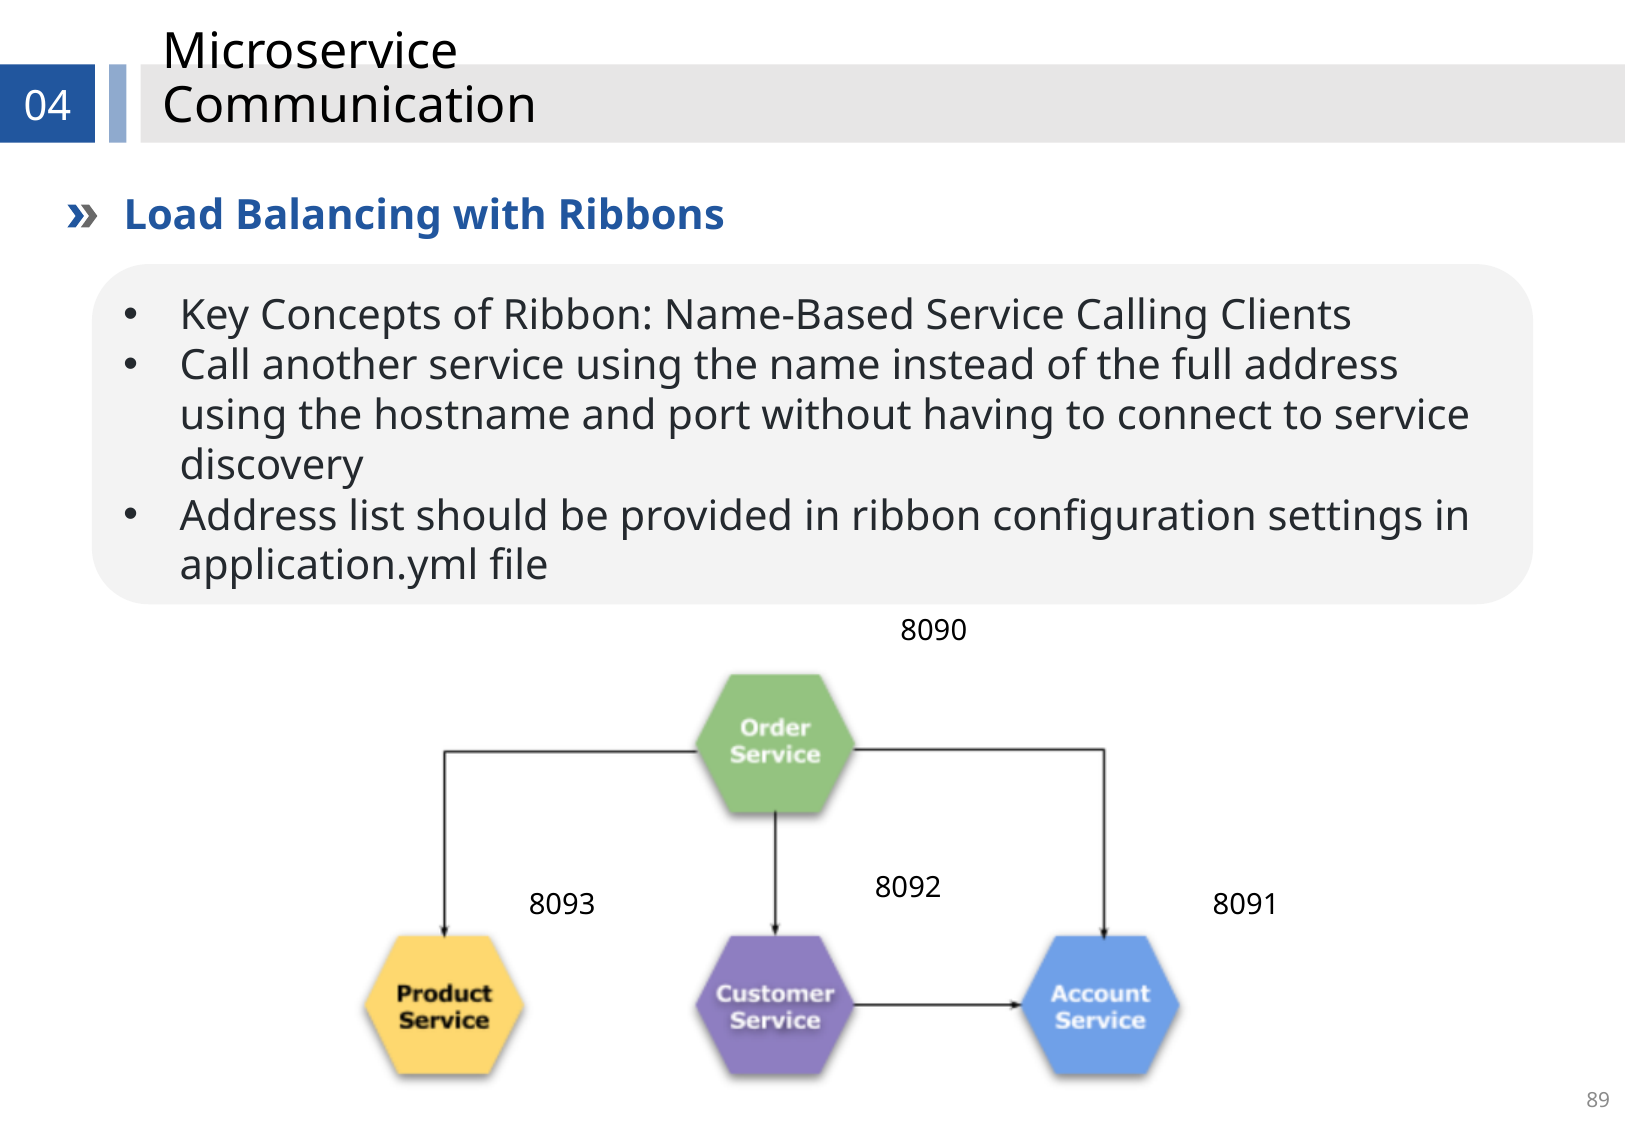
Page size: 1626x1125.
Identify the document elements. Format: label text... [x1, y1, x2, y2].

picture [330, 643, 1198, 1125]
list 04 [12, 83, 83, 130]
text_box Key Concepts of Ribbon: Name-Based Service Calling Clients Call another service using the name instead of the full address using the hostname and port without having to connect to service discovery Address list should be provided in ribbon configuration settings in application.yml file [90, 263, 1535, 606]
text_box 8090 [885, 604, 983, 643]
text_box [67, 204, 98, 228]
title Microservice Communication [162, 78, 830, 134]
list Load Balancing with Ribbons [123, 193, 1597, 239]
slide_number 89 [1455, 1070, 1625, 1125]
text_box 8091 [1198, 877, 1295, 928]
